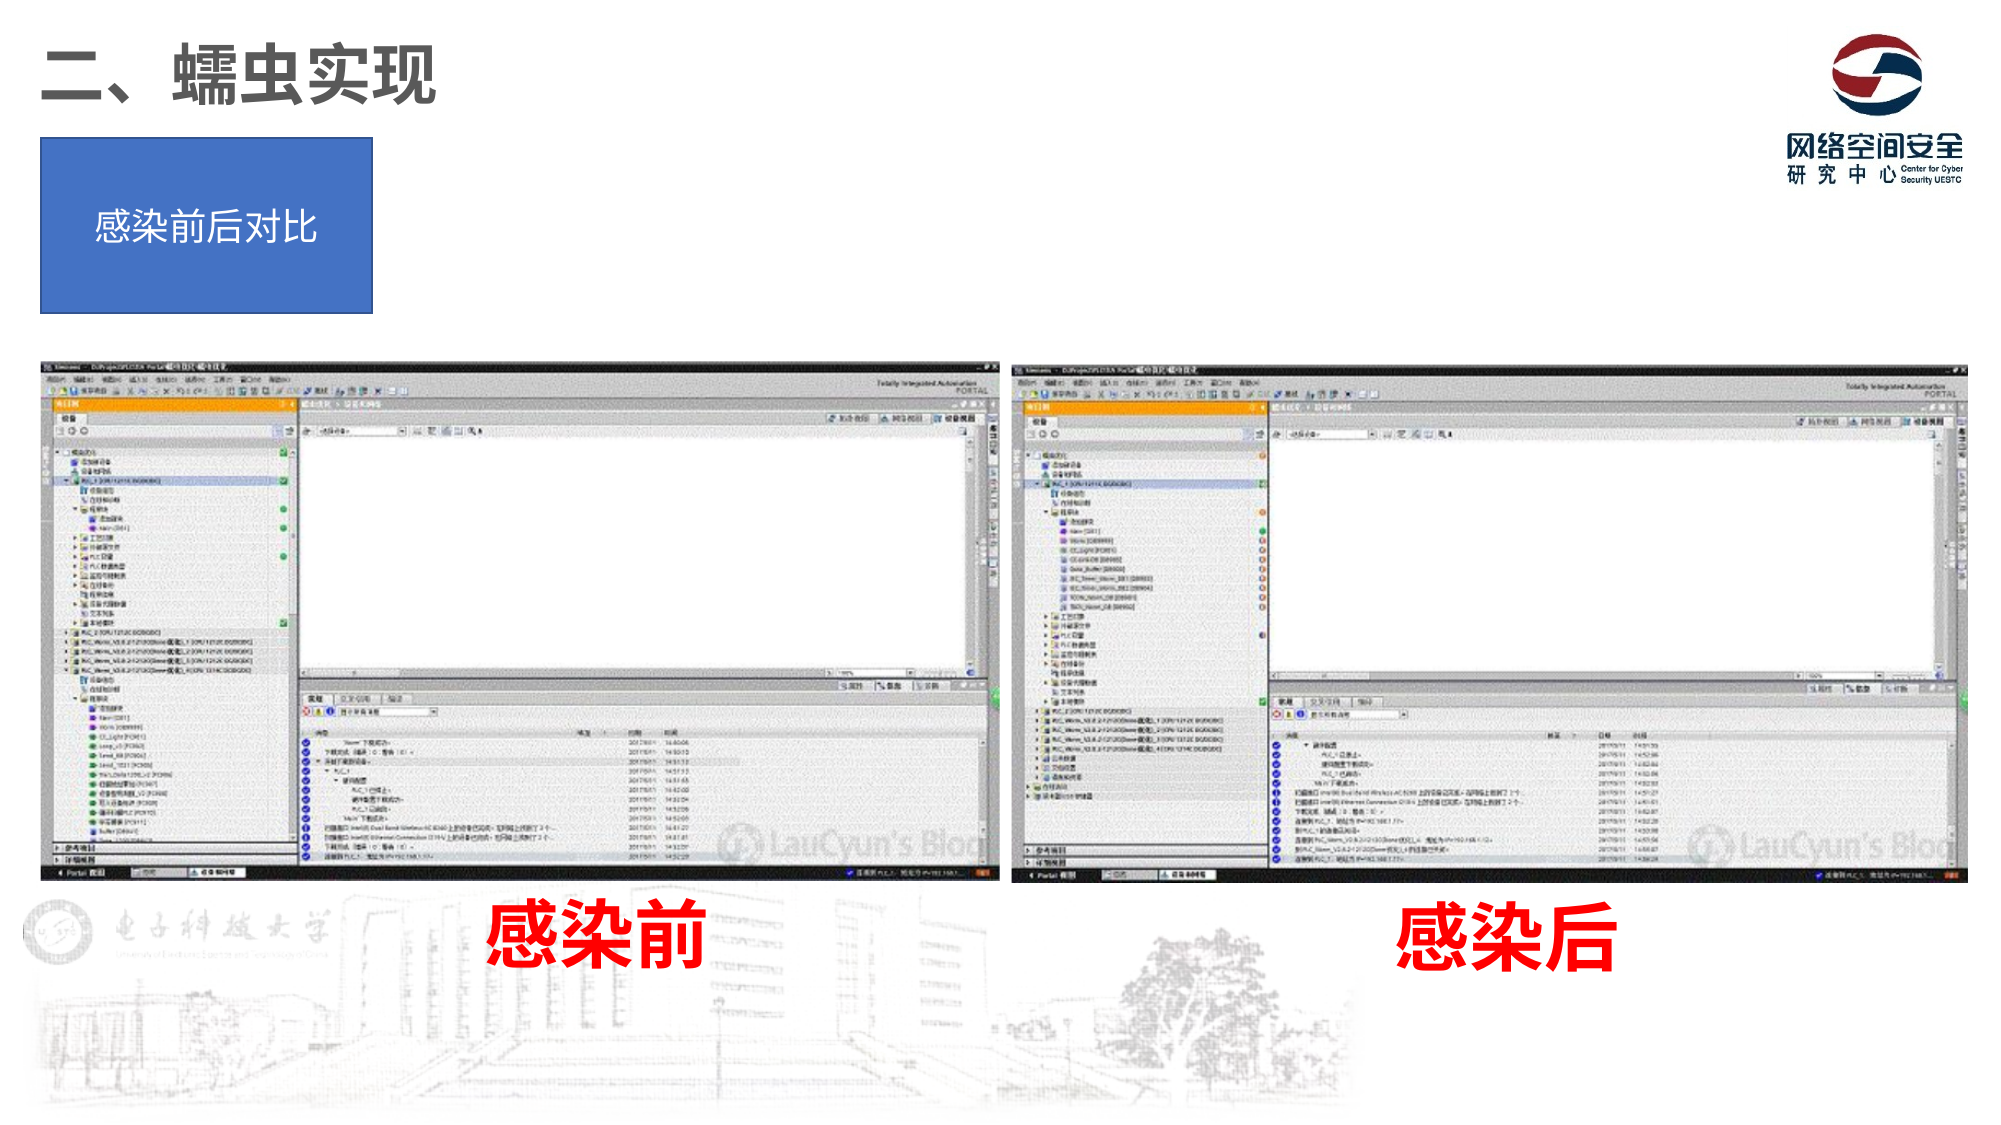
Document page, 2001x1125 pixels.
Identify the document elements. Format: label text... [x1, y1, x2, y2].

text_box 感染前后对比 [40, 137, 373, 314]
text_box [32, 357, 1000, 958]
picture [1787, 26, 1963, 191]
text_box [1004, 357, 1968, 990]
text_box 二、蠕虫实现 [23, 25, 1678, 121]
